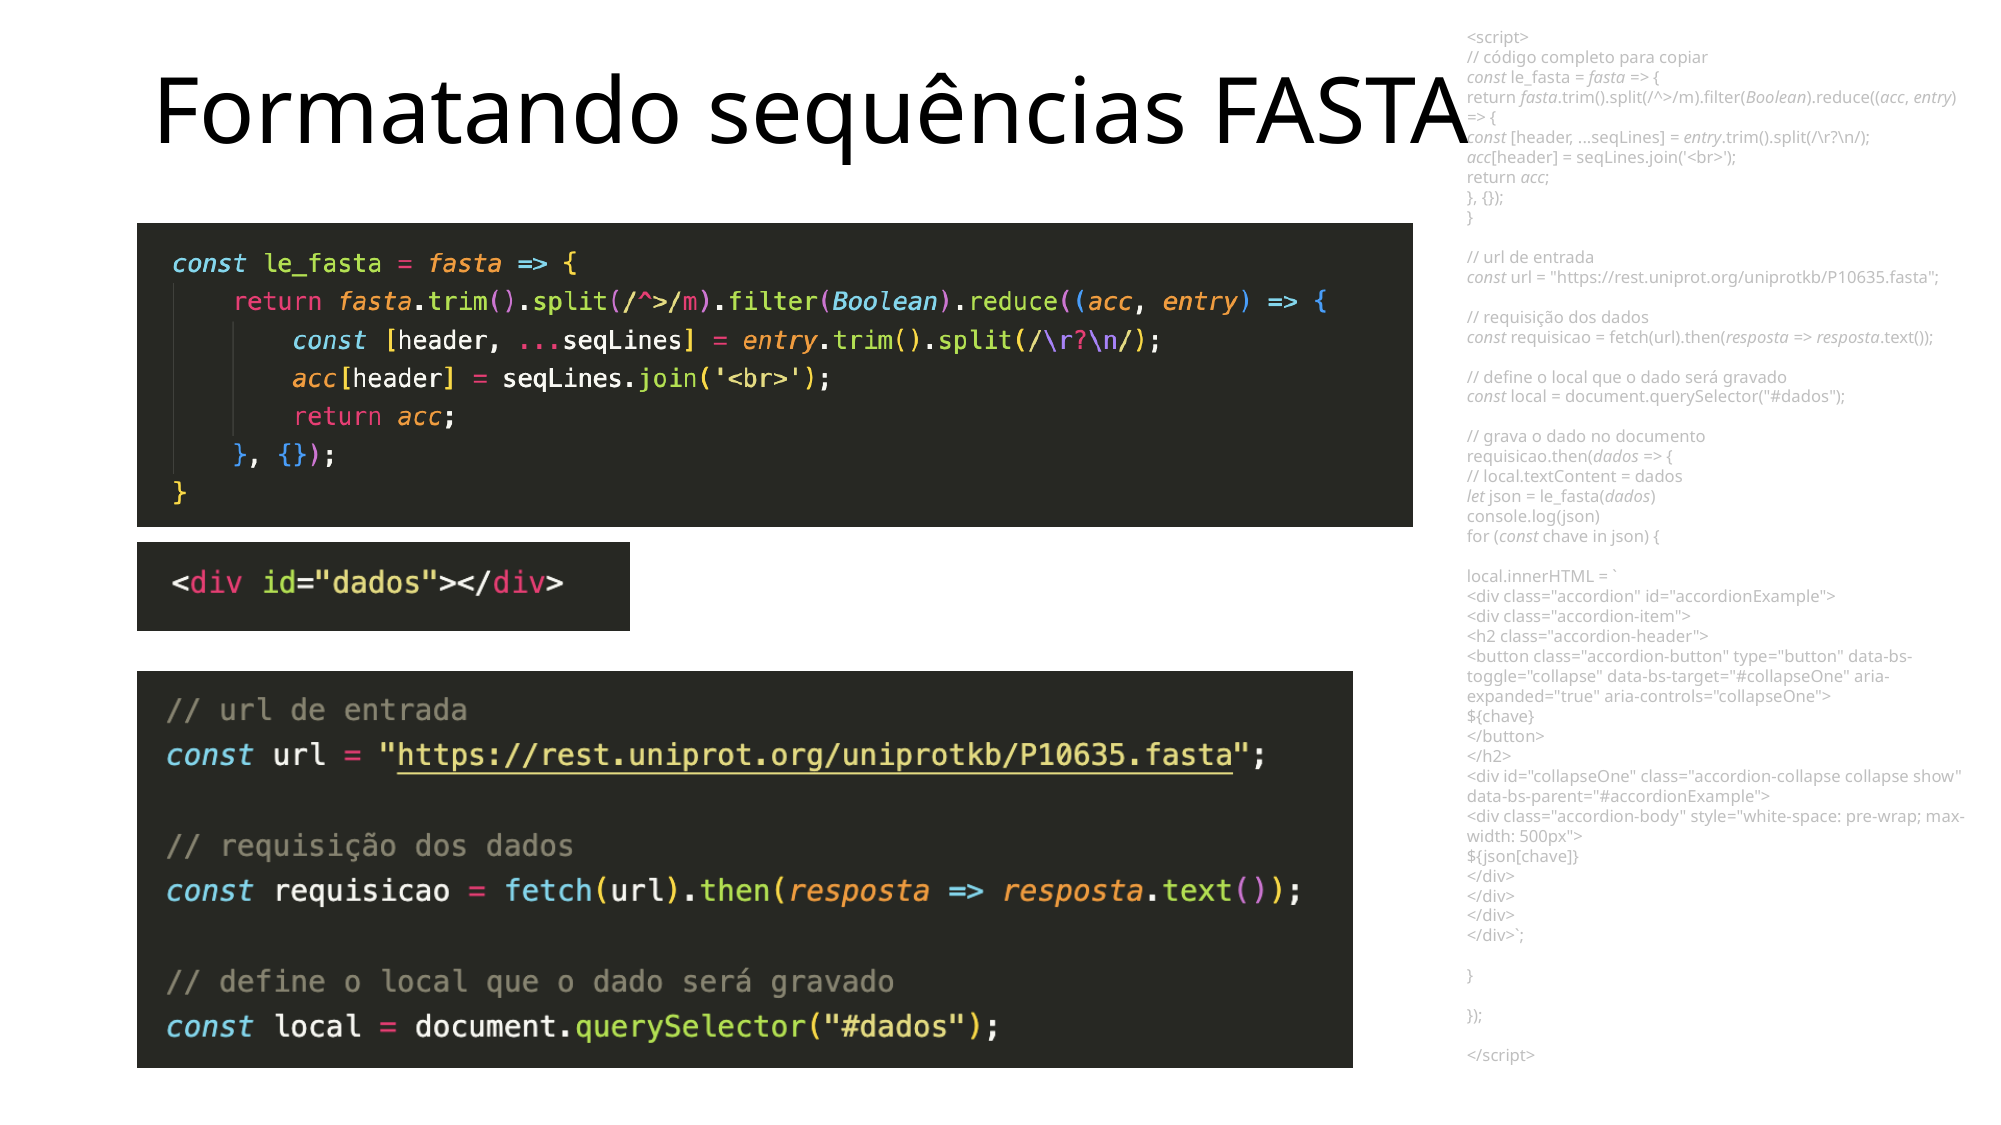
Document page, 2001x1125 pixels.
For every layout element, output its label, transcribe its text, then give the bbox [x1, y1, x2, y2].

title Formatando sequências FASTA [137, 59, 1452, 278]
text_box <script> // código completo para copiar const le_fasta = fasta => { return fasta.trim().split(/^>/m).filter(Boolean).reduce((acc, entry) => { const [header, ...seqLines] = entry.trim().split(/\r?\n/); acc[header] = seqLines.join('<br>'); return acc; }, {}); } // url de entrada const url = "https://rest.uniprot.org/uniprotkb/P10635.fasta"; // requisição dos dados const requisicao = fetch(url).then(resposta => resposta.text()); // define o local que o dado será gravado const local = document.querySelector("#dados"); // grava o dado no documento requisicao.then(dados => { // local.textContent = dados let json = le_fasta(dados) console.log(json) for (const chave in json) { local.innerHTML = ` <div class="accordion" id="accordionExample"> <div class="accordion-item"> <h2 class="accordion-header"> <button class="accordion-button" type="button" data-bs-toggle="collapse" data-bs-target="#collapseOne" aria-expanded="true" aria-controls="collapseOne"> ${chave} </button> </h2> <div id="collapseOne" class="accordion-collapse collapse show" data-bs-parent="#accordionExample"> <div class="accordion-body" style="white-space: pre-wrap; max-width: 500px"> ${json[chave]} </div> </div> </div> </div>`; } }); </script> [1452, 19, 1986, 1093]
picture [136, 542, 630, 631]
picture [136, 223, 1413, 527]
picture [136, 671, 1353, 1069]
